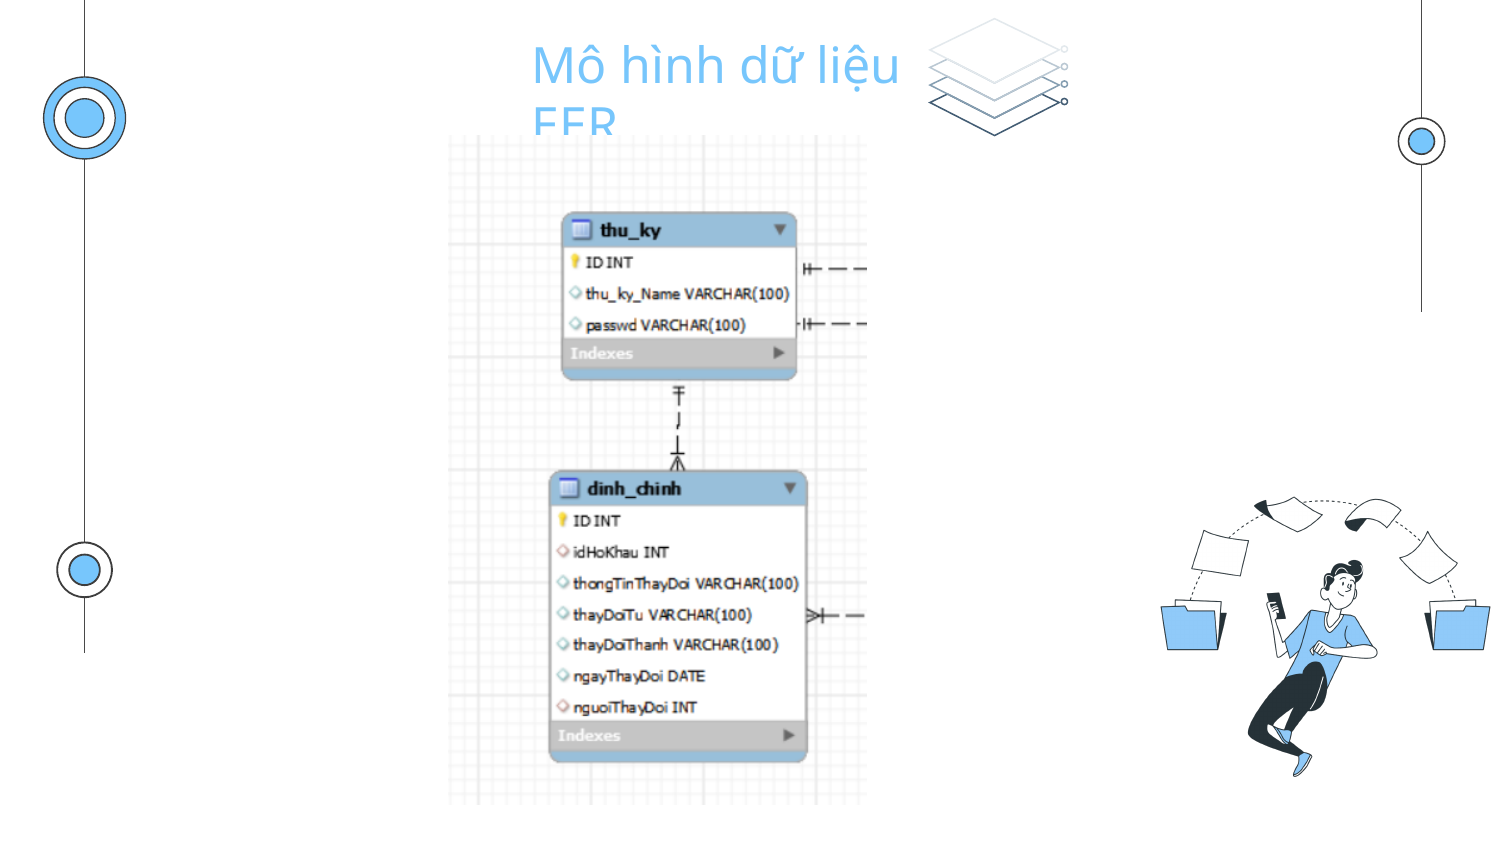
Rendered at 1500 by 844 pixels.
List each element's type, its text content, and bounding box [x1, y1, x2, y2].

picture [1084, 402, 1500, 844]
picture [447, 135, 868, 805]
subtitle Mô hình dữ liệu EER [516, 18, 928, 94]
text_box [929, 18, 1069, 136]
